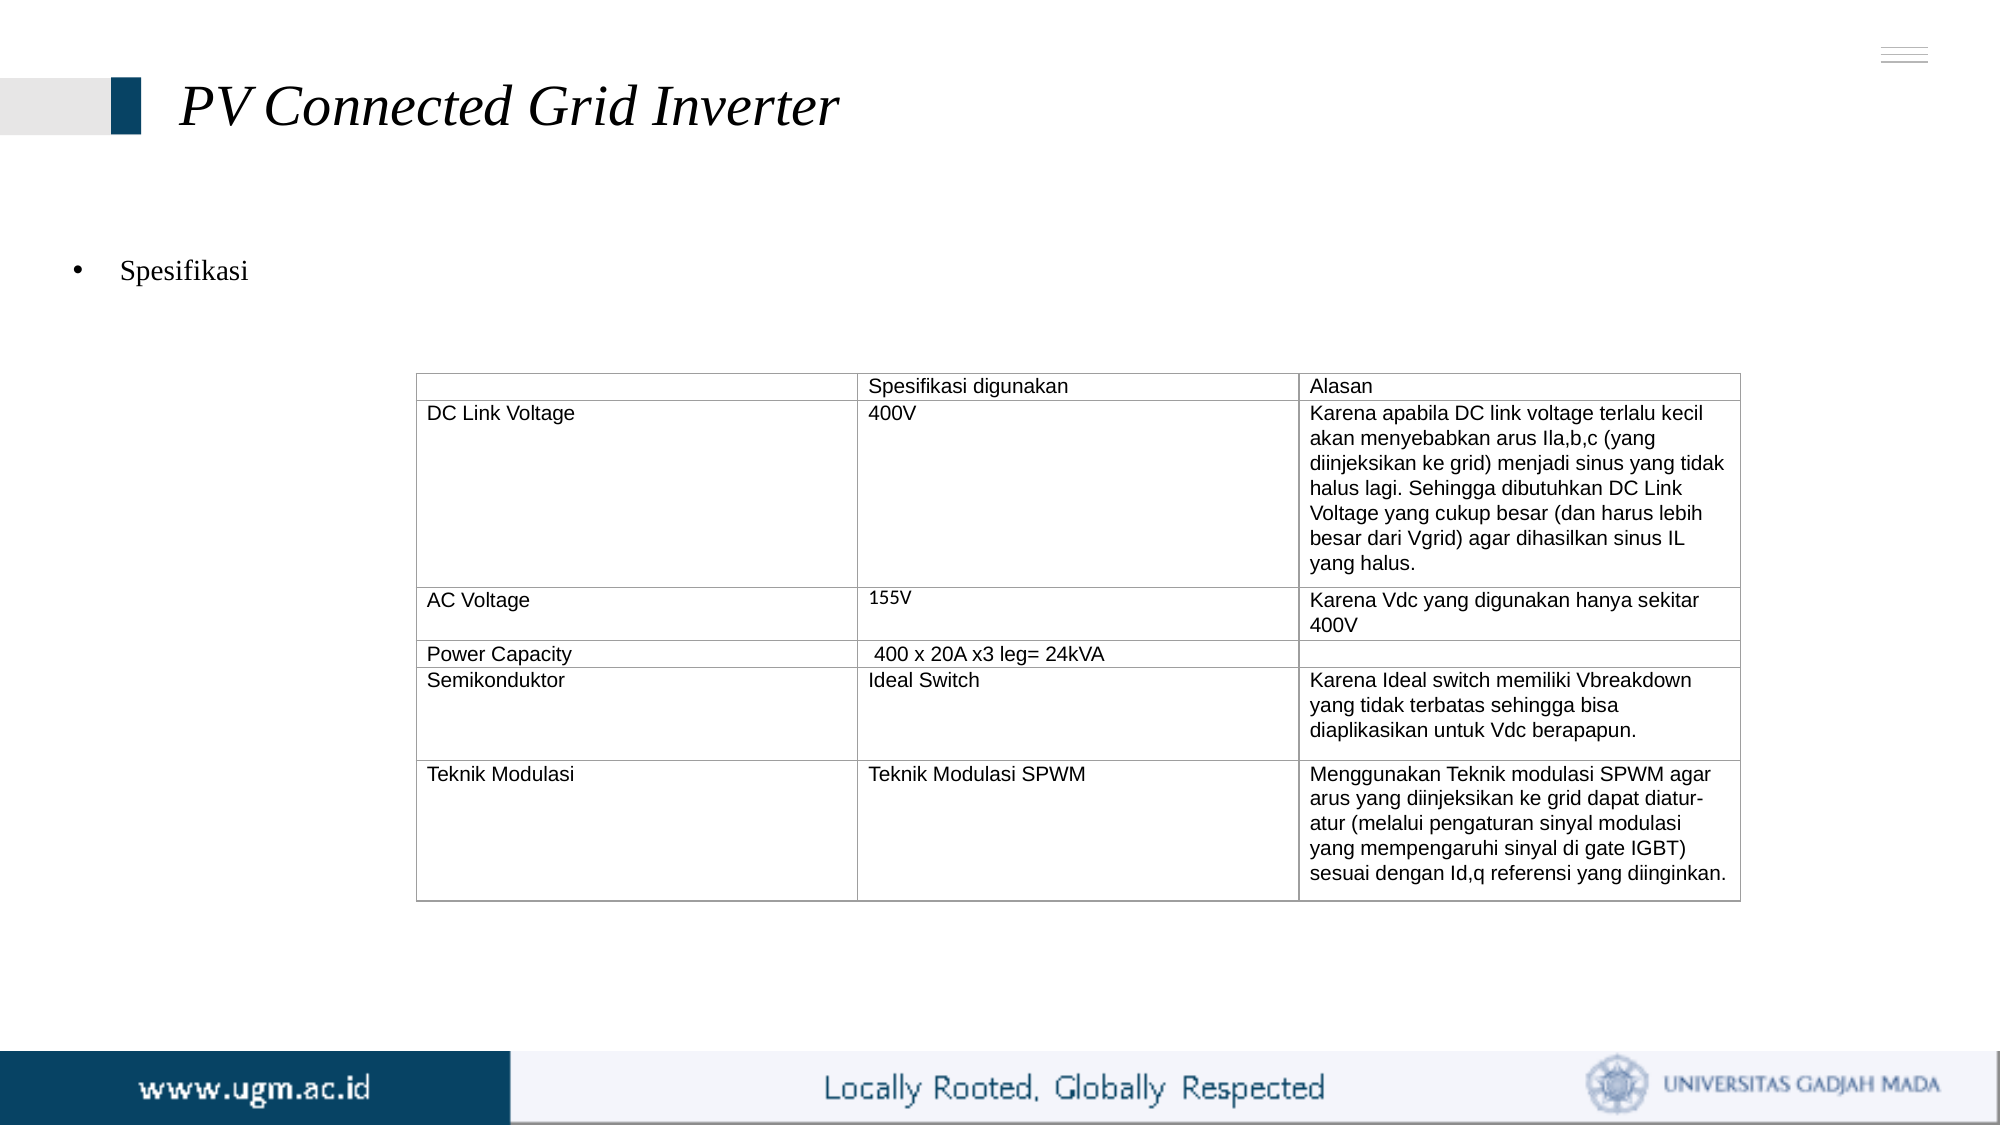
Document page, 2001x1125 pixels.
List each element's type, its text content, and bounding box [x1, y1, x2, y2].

table_cell Ideal Switch [858, 668, 1298, 760]
table_cell Karena apabila DC link voltage terlalu kecil akan menyebabkan arus Ila,b,c (yang diinjeksikan ke grid) menjadi sinus yang tidak halus lagi. Sehingga dibutuhkan DC Link Voltage yang cukup besar (dan harus lebih besar dari Vgrid) agar dihasilkan sinus IL yang halus. [1300, 401, 1740, 587]
table_header Spesifikasi digunakan [858, 374, 1298, 400]
table_cell [1300, 641, 1740, 667]
table_cell Karena Vdc yang digunakan hanya sekitar 400V [1300, 588, 1740, 640]
table_cell Karena Ideal switch memiliki Vbreakdown yang tidak terbatas sehingga bisa diaplikasikan untuk Vdc berapapun. [1300, 668, 1740, 760]
table_header Alasan [1300, 374, 1740, 400]
table_cell Teknik Modulasi [417, 761, 857, 900]
table_cell AC Voltage [417, 588, 857, 640]
table_cell Power Capacity [417, 641, 857, 667]
text_box Spesifikasi [49, 236, 1951, 791]
table_cell Menggunakan Teknik modulasi SPWM agar arus yang diinjeksikan ke grid dapat diatur-atur (melalui pengaturan sinyal modulasi yang mempengaruhi sinyal di gate IGBT) sesuai dengan Id,q referensi yang diinginkan. [1300, 761, 1740, 900]
picture [0, 1051, 2000, 1125]
table_cell Semikonduktor [417, 668, 857, 760]
table_cell Teknik Modulasi SPWM [858, 761, 1298, 900]
table_header [417, 374, 857, 400]
table_cell DC Link Voltage [417, 401, 857, 587]
table_cell 155V [858, 588, 1298, 640]
title PV Connected Grid Inverter [159, 47, 1842, 165]
table_cell 400V [858, 401, 1298, 587]
table_cell 400 x 20A x3 leg= 24kVA [858, 641, 1298, 667]
